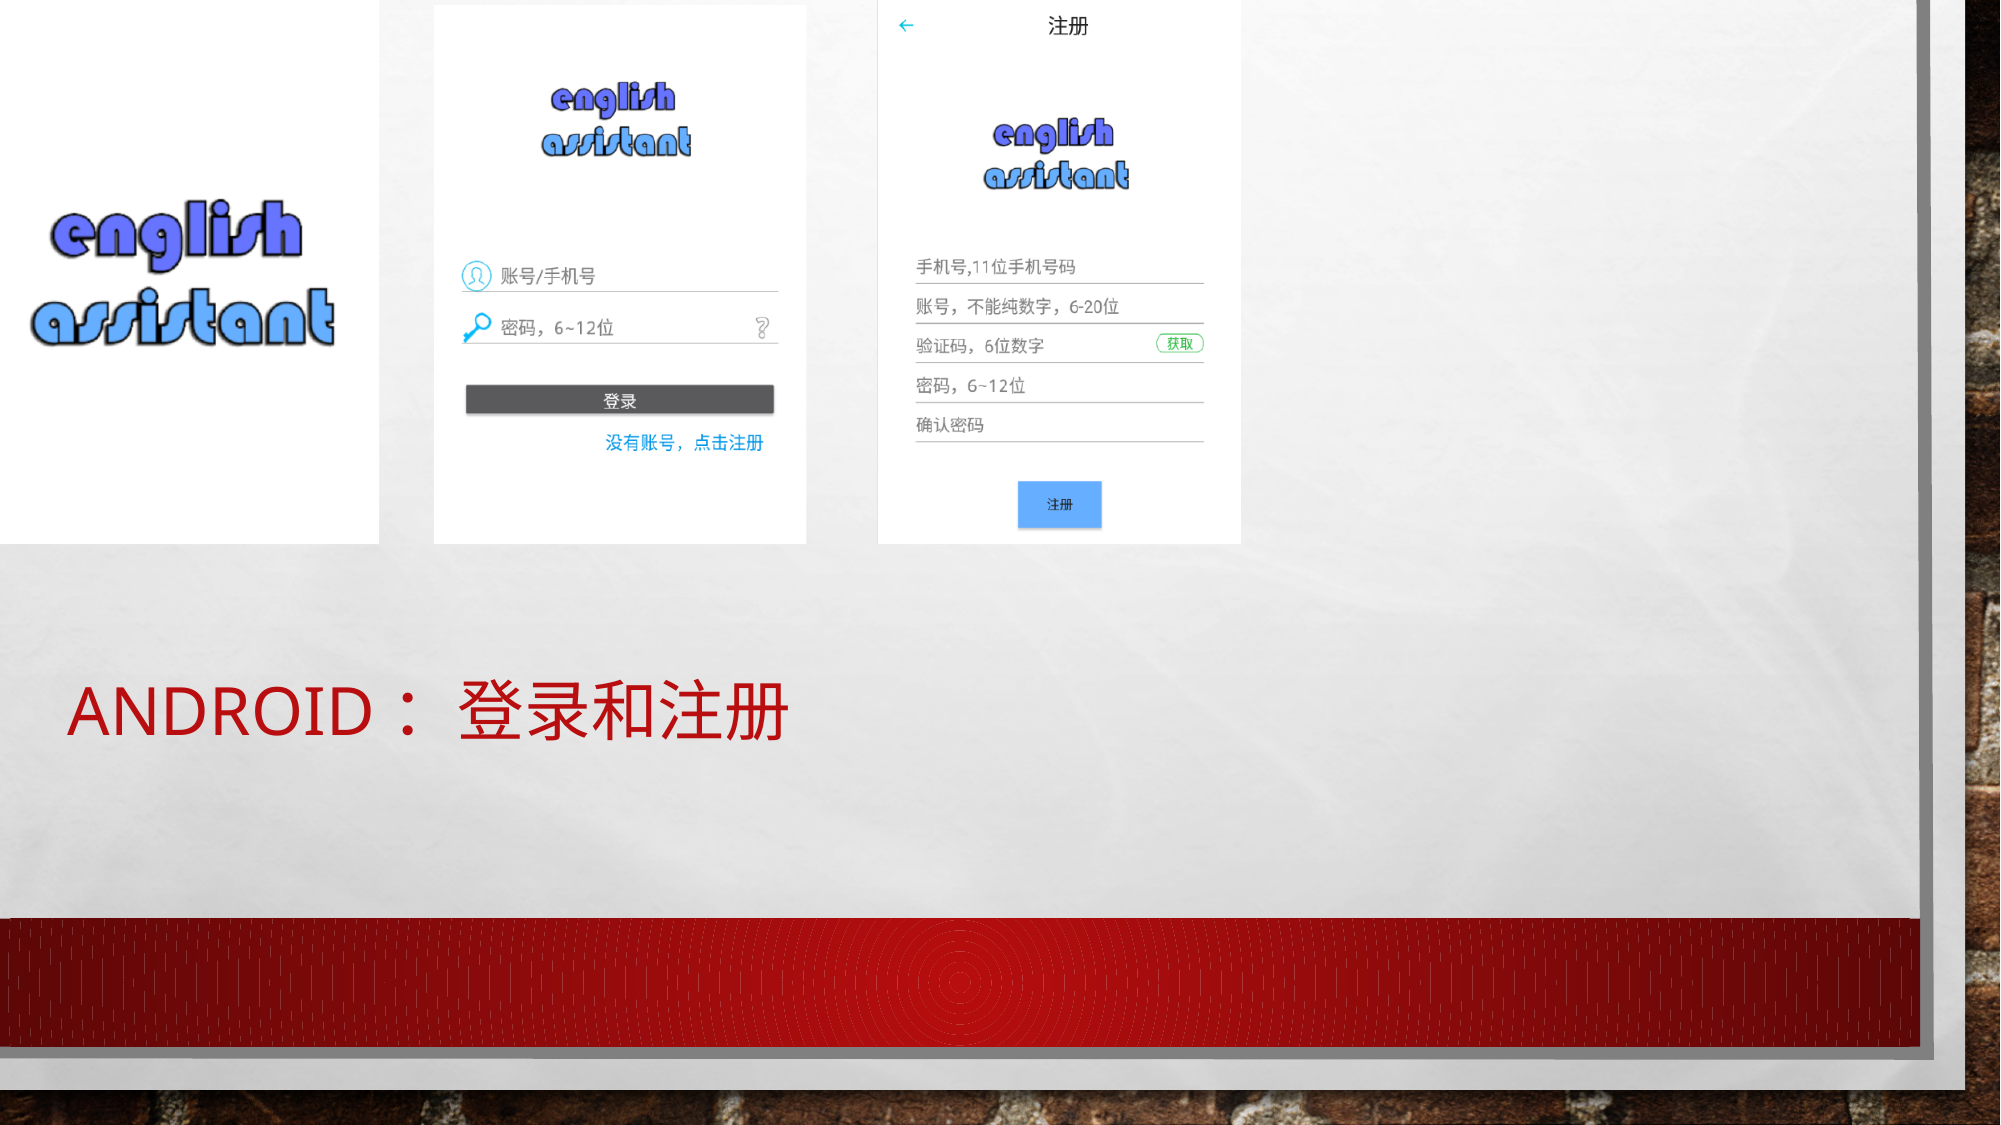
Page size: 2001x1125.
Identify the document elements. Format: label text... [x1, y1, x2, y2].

picture [0, 0, 2000, 1125]
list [0, 0, 380, 544]
picture [433, 4, 807, 544]
title Android：登录和注册 [52, 618, 1758, 808]
picture [877, 0, 1241, 544]
